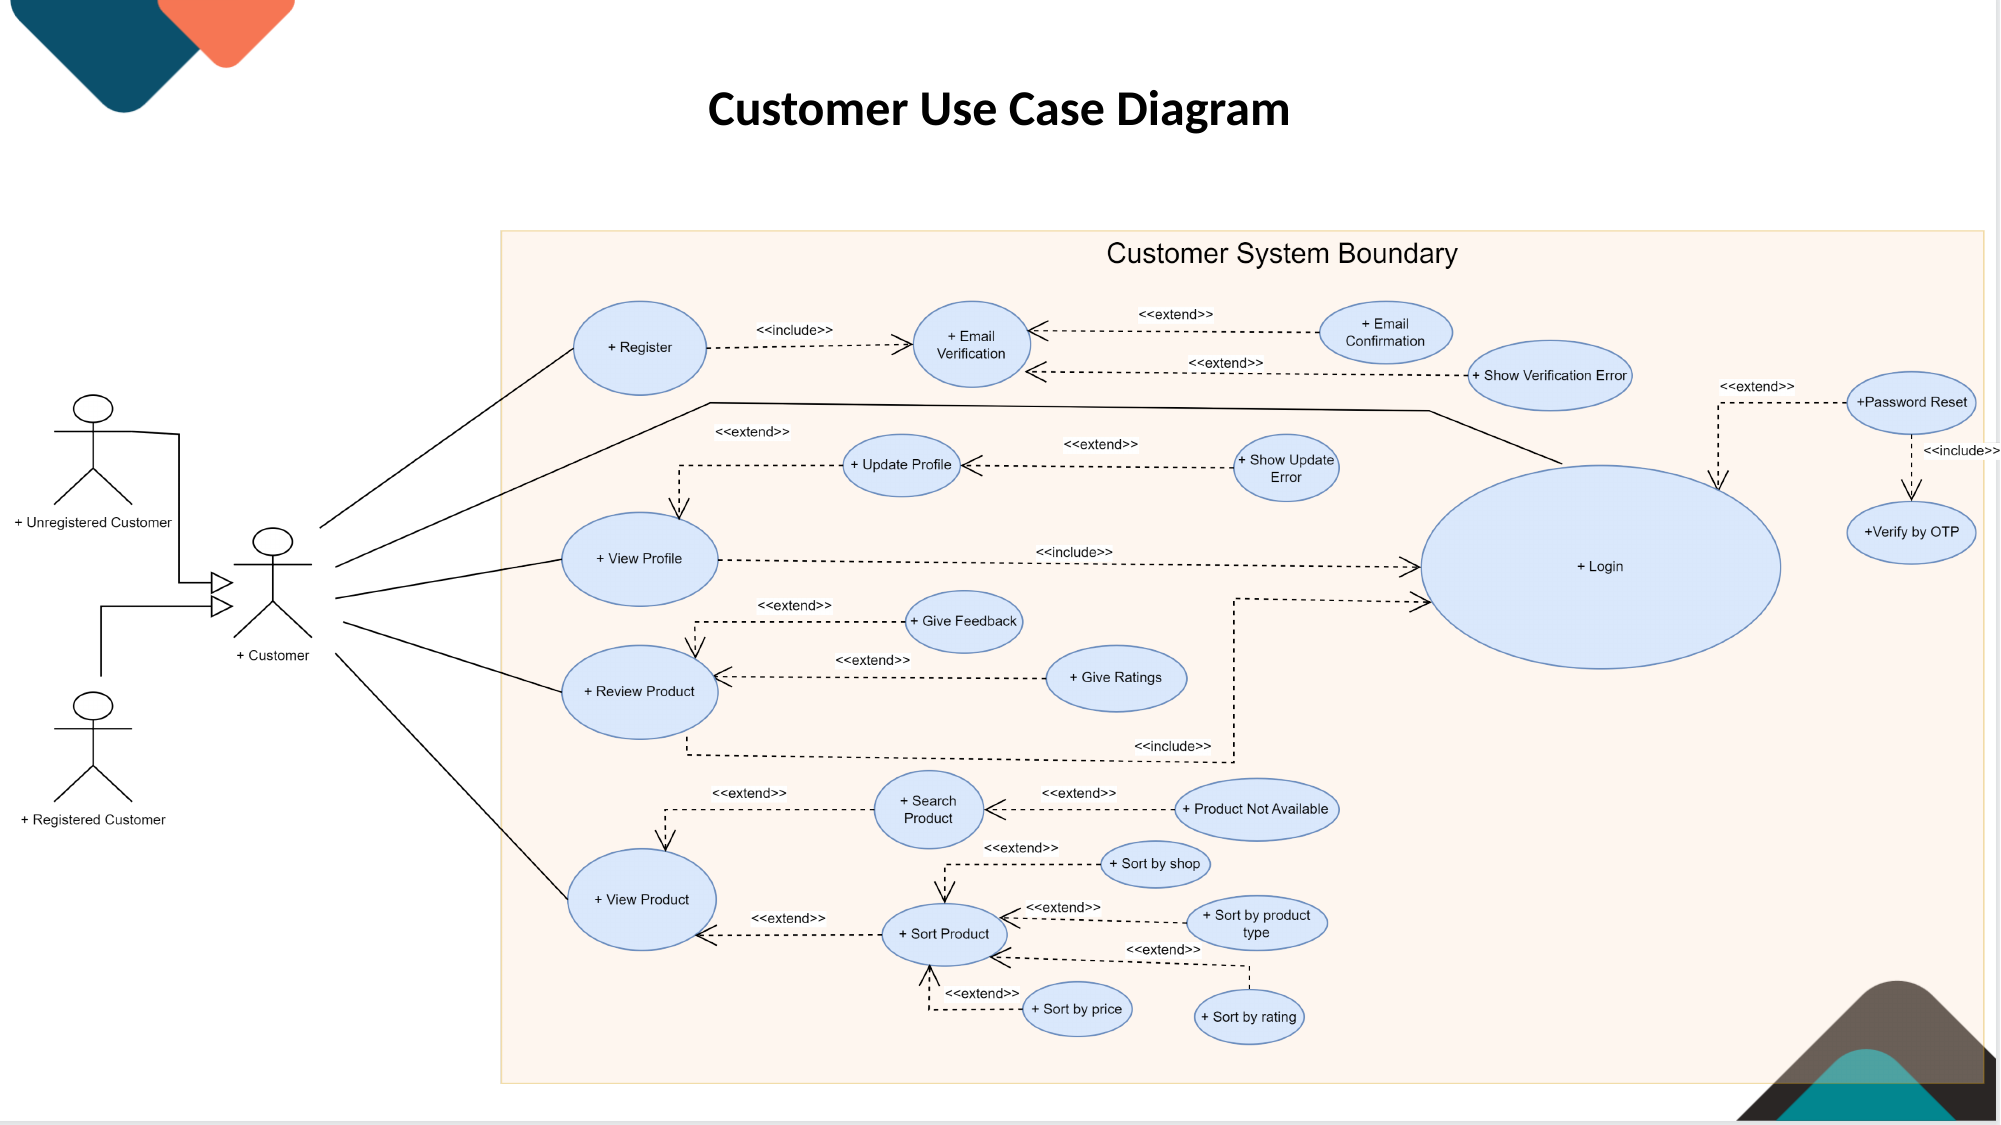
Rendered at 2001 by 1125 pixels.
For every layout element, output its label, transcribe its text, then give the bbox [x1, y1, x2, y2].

picture [0, 0, 2001, 1125]
text_box Customer Use Case Diagram [693, 67, 1307, 143]
